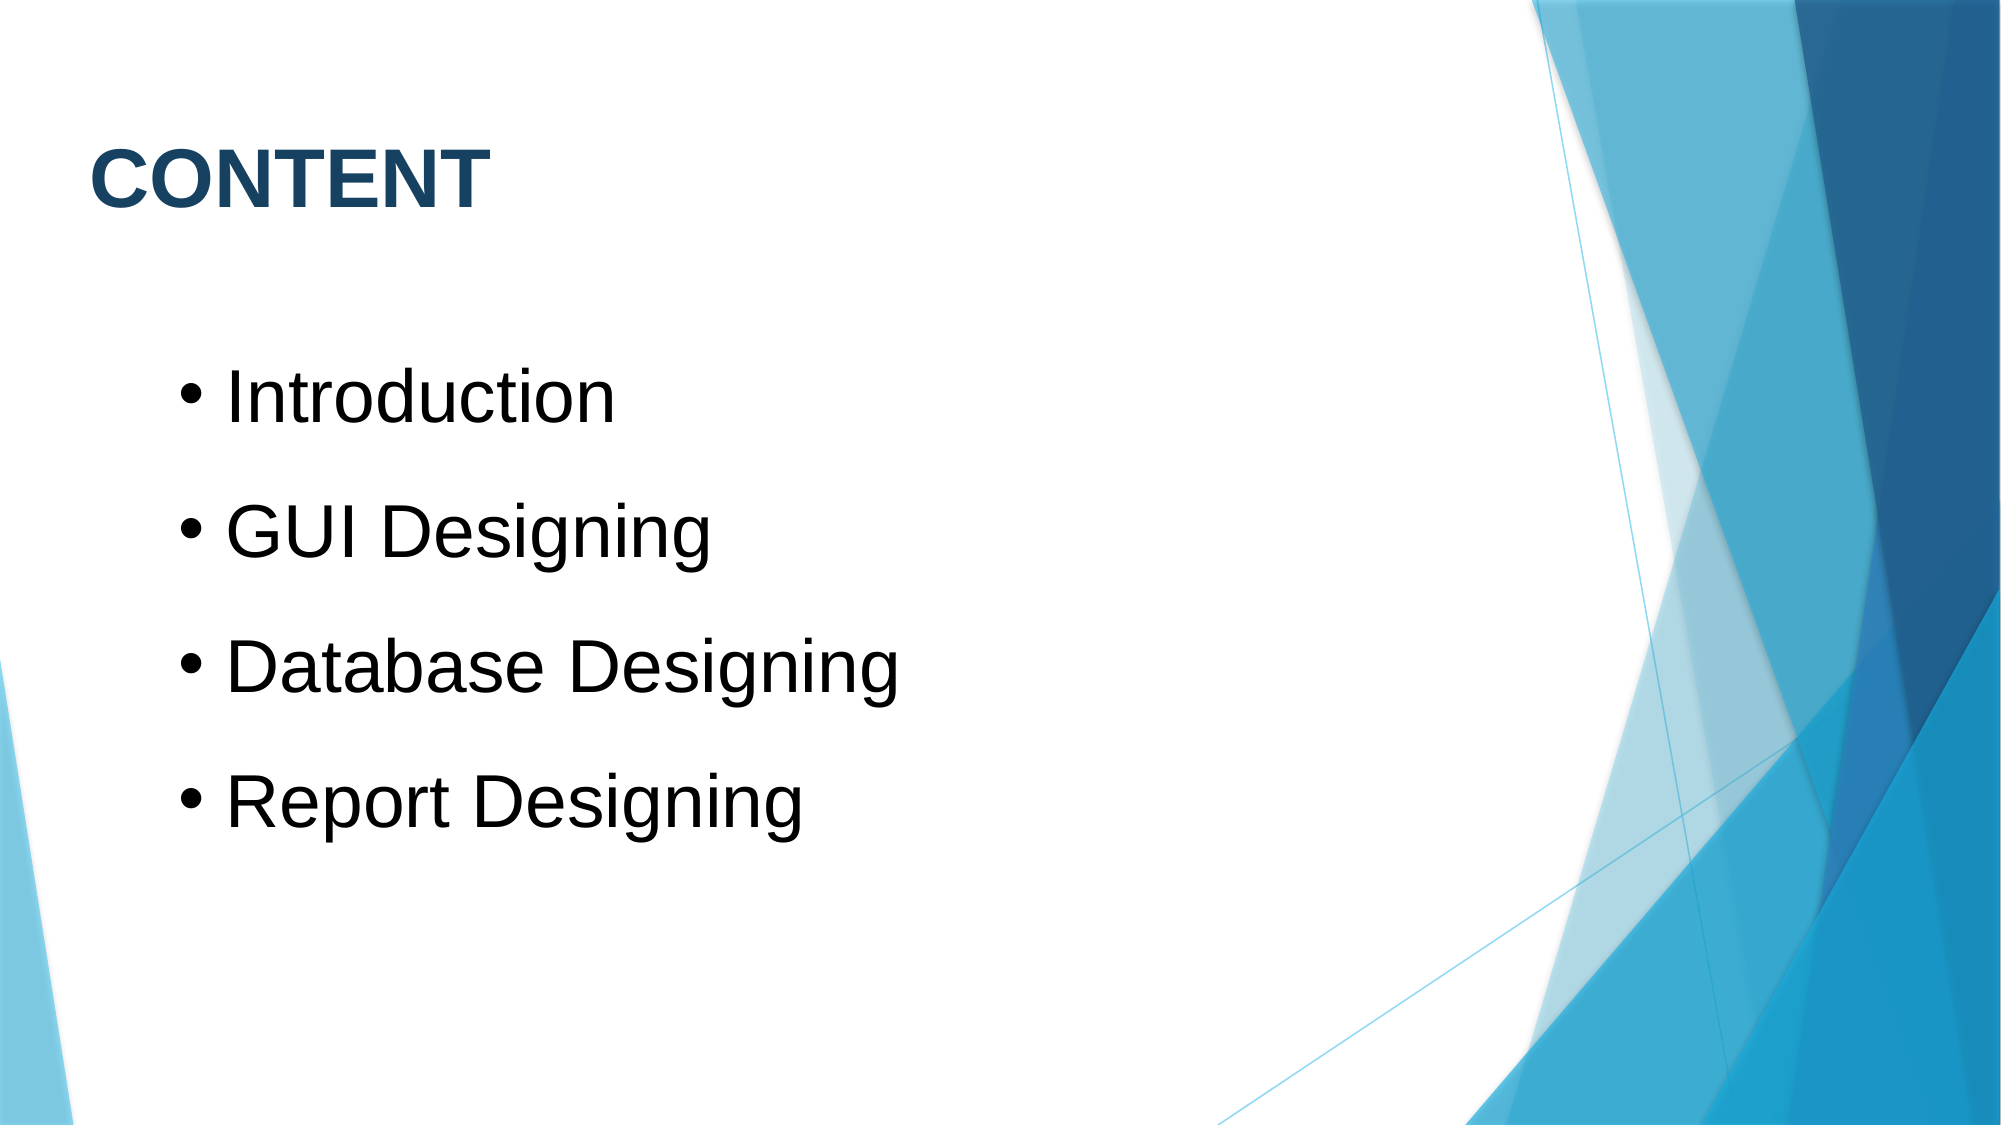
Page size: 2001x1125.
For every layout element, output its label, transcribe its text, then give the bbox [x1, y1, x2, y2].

text_box Introduction GUI Designing Database Designing Report Designing [164, 295, 1163, 925]
text_box CONTENT [75, 117, 727, 232]
